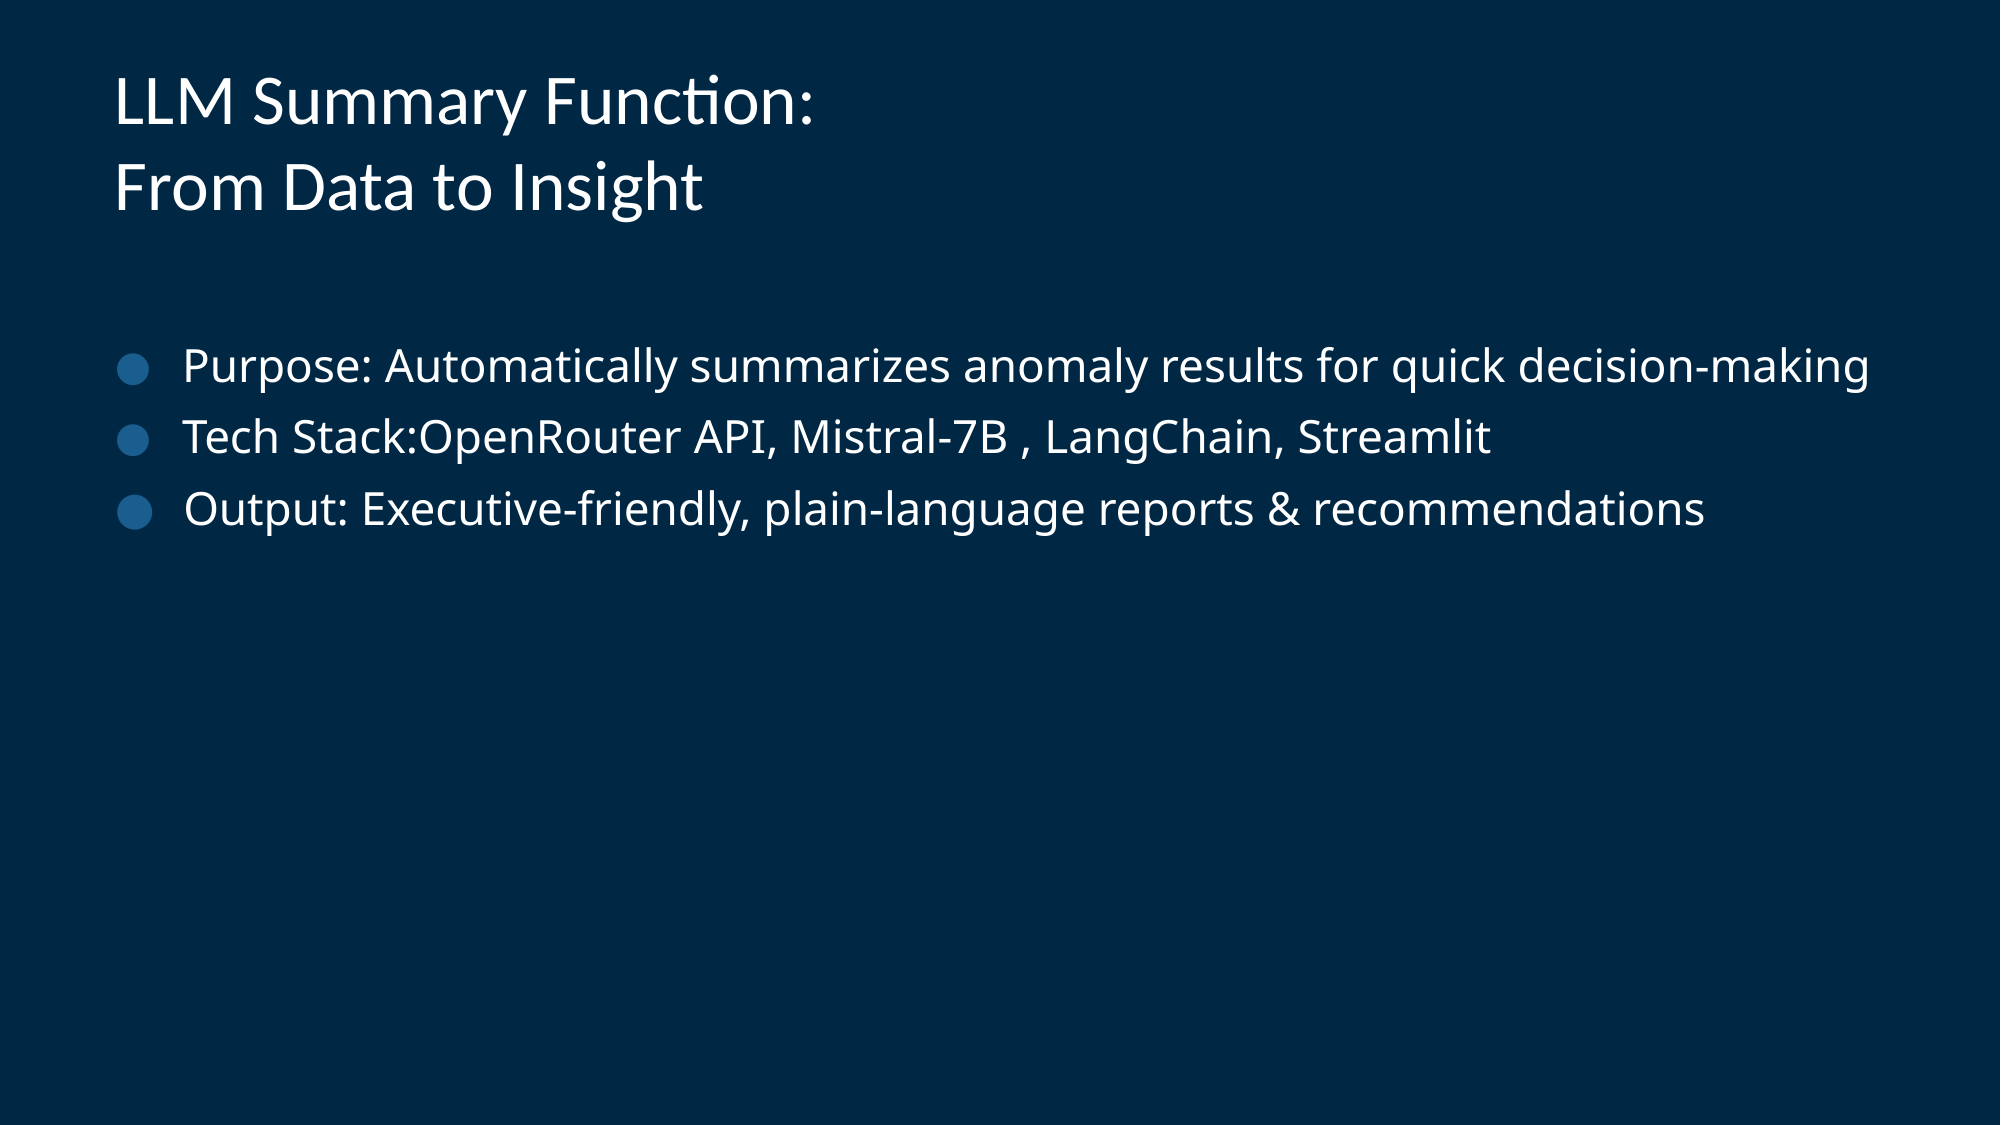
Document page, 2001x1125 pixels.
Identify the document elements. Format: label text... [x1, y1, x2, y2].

list Purpose: Automatically summarizes anomaly results for quick decision-making Tech Stack:OpenRouter API, Mistral-7B , LangChain, Streamlit Output: Executive-friendly, plain-language reports & recommendations [99, 262, 1900, 1005]
title LLM Summary Function: From Data to Insight [99, 45, 1900, 233]
